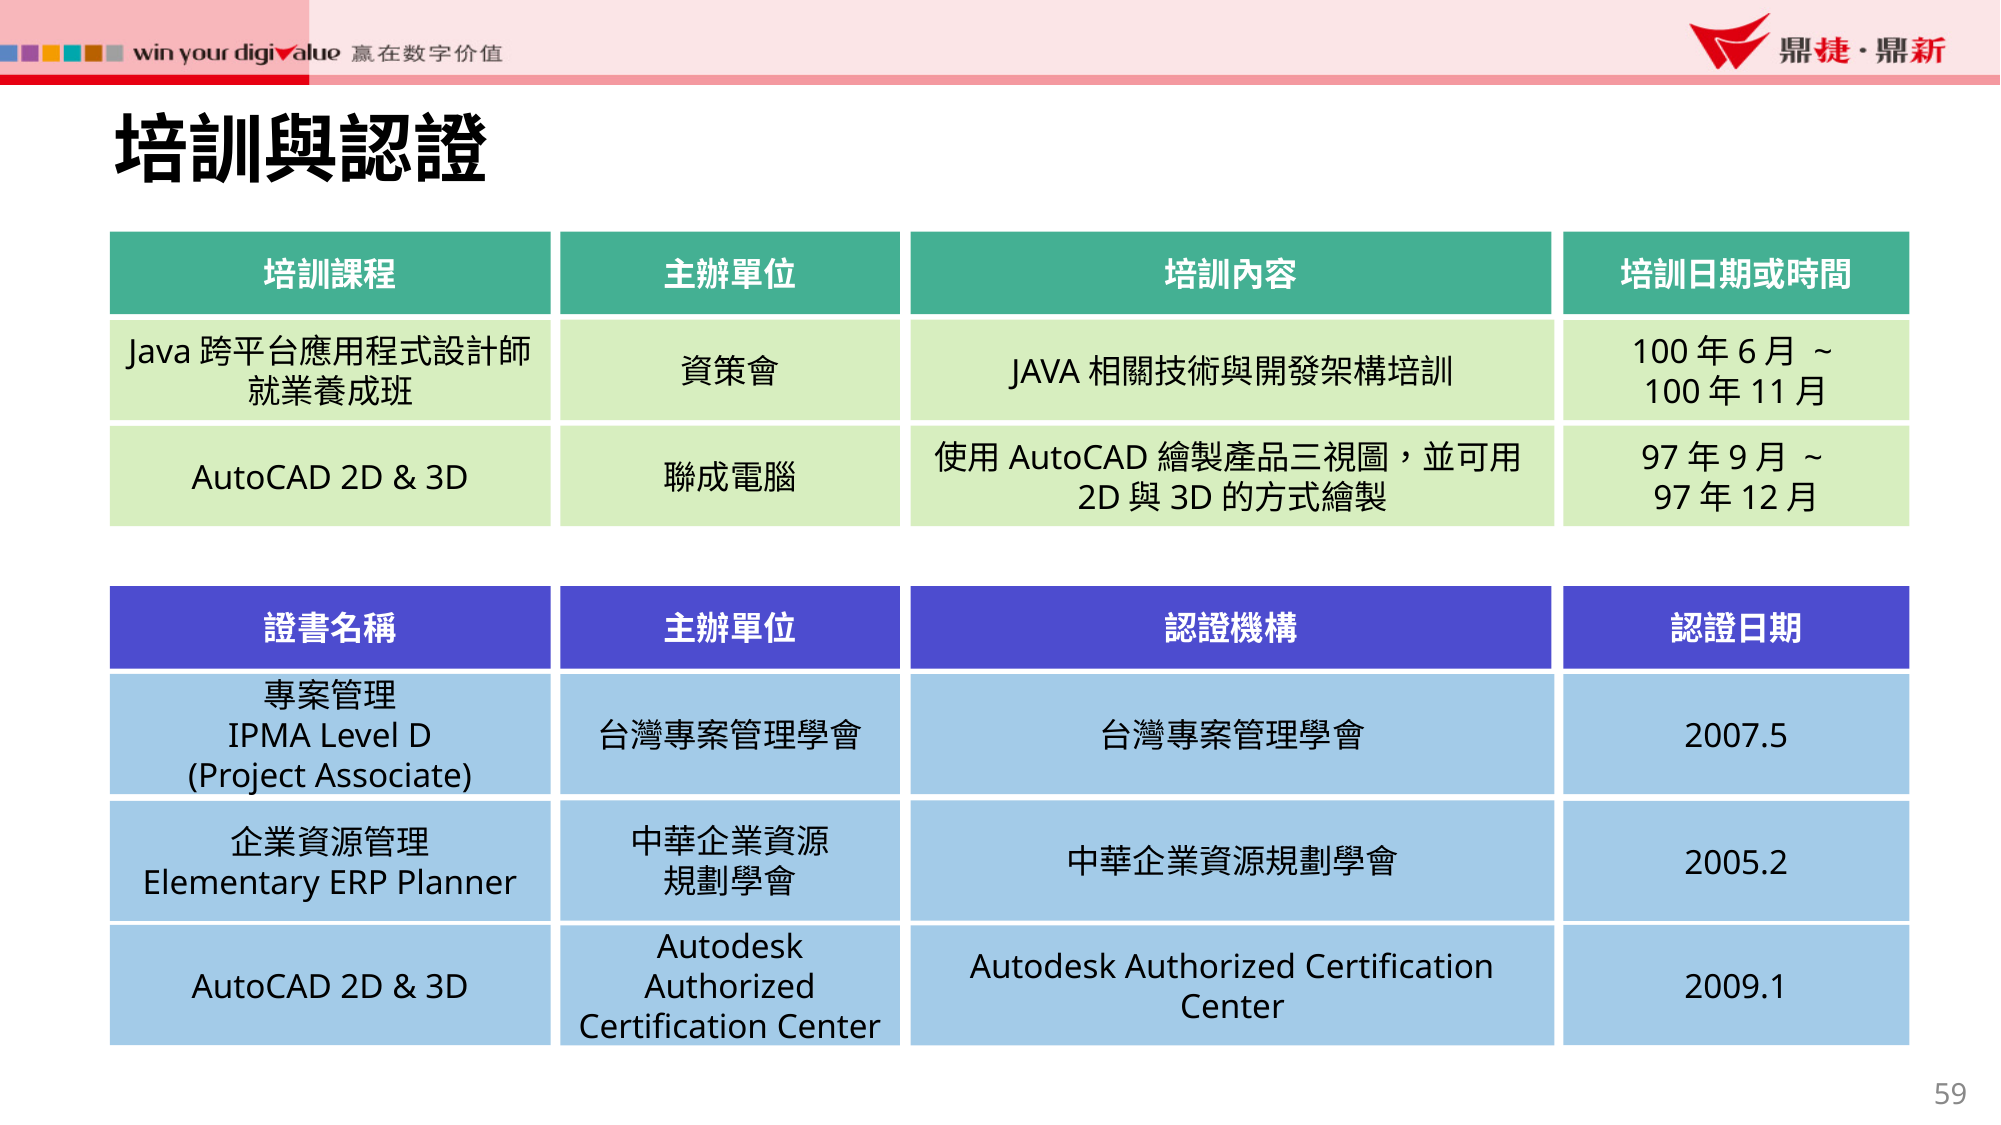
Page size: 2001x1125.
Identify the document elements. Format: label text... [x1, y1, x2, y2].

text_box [109, 231, 1910, 315]
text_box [109, 425, 1910, 527]
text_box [109, 924, 1910, 1046]
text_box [109, 800, 1910, 921]
text_box 培訓與認證 [55, 93, 546, 199]
text_box 59 [1897, 1065, 2000, 1125]
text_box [109, 319, 1910, 421]
picture [0, 0, 2000, 85]
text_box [109, 673, 1910, 795]
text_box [109, 585, 1910, 669]
